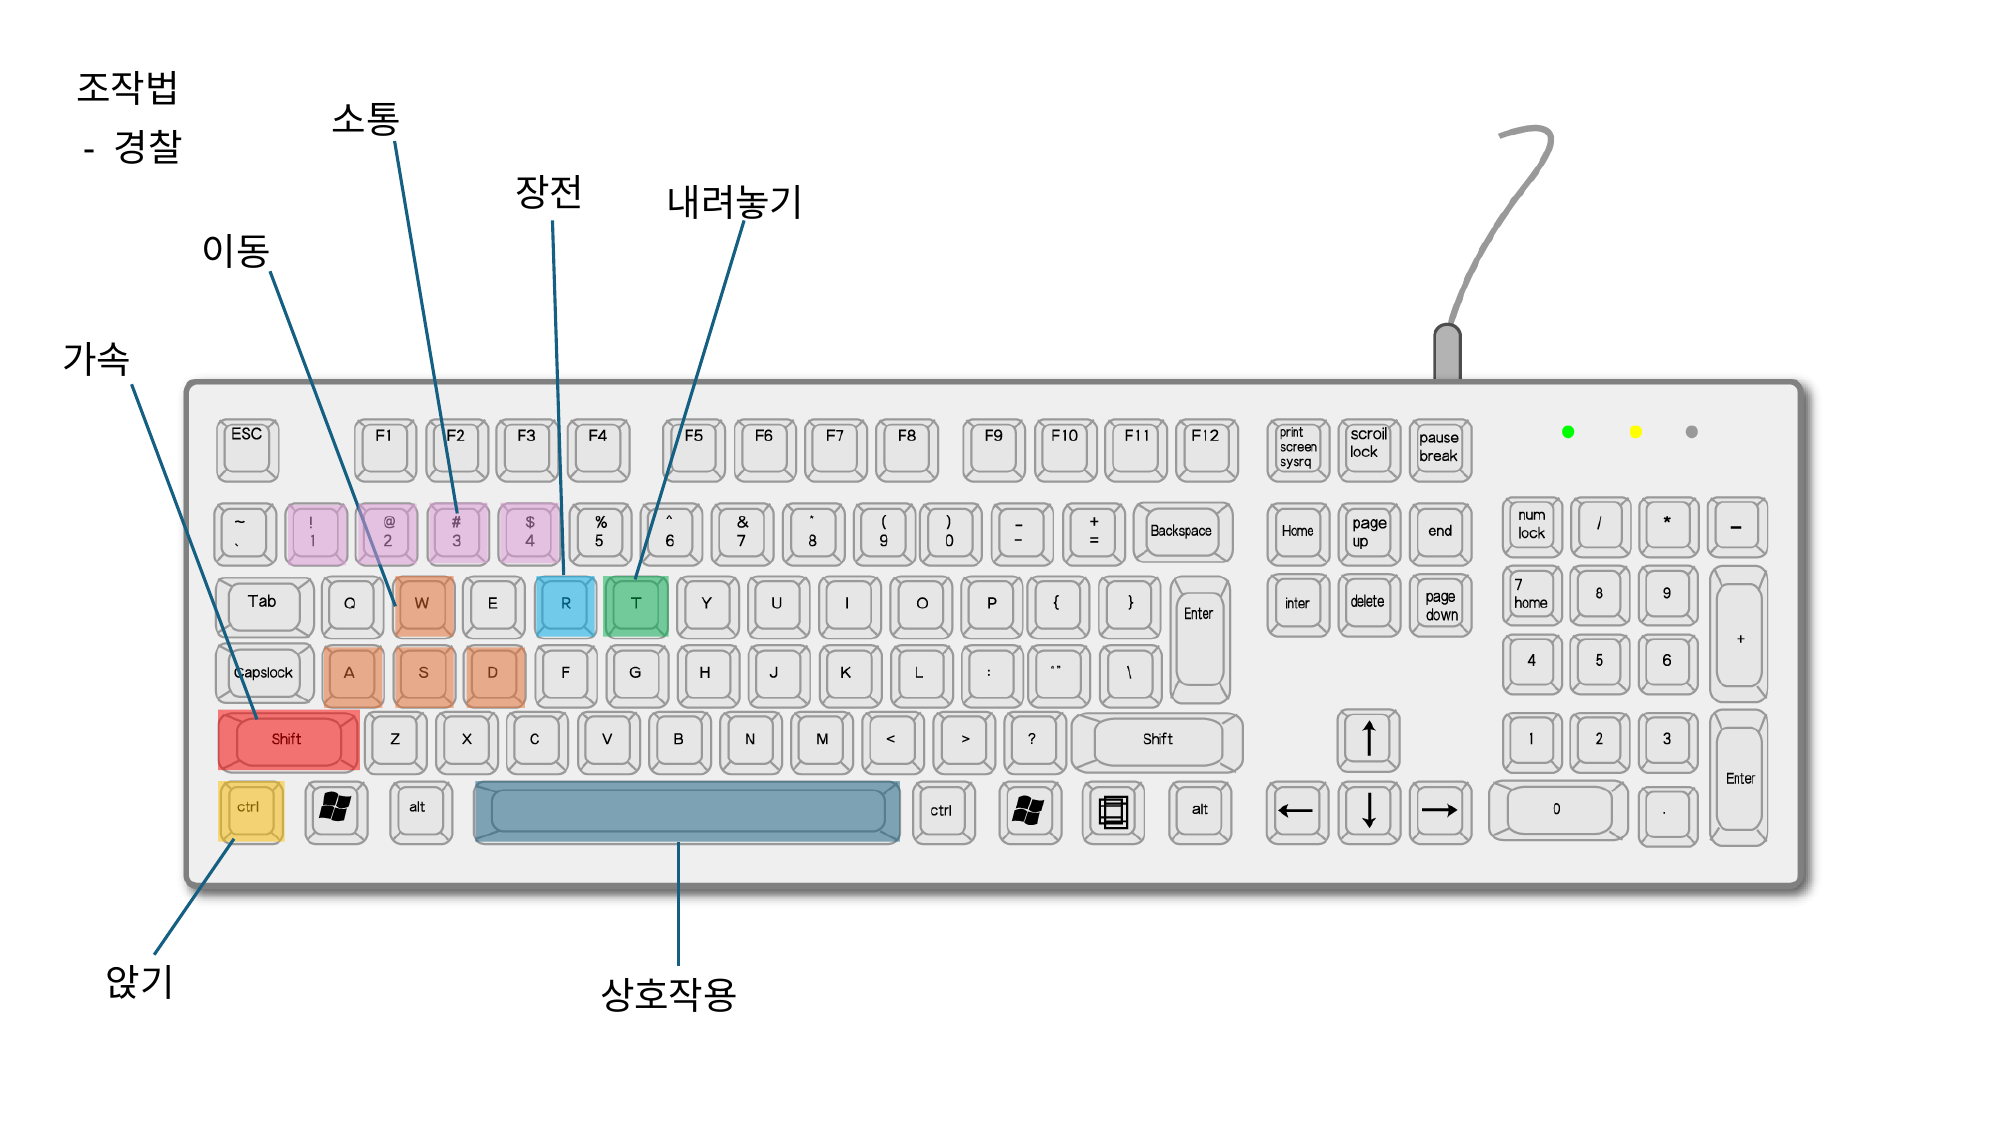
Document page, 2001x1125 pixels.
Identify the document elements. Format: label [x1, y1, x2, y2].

text_box [634, 219, 745, 580]
picture [35, 0, 1965, 1125]
text_box [131, 383, 258, 720]
text_box [153, 838, 235, 956]
text_box [551, 219, 565, 576]
text_box [269, 270, 396, 607]
text_box [393, 140, 458, 514]
